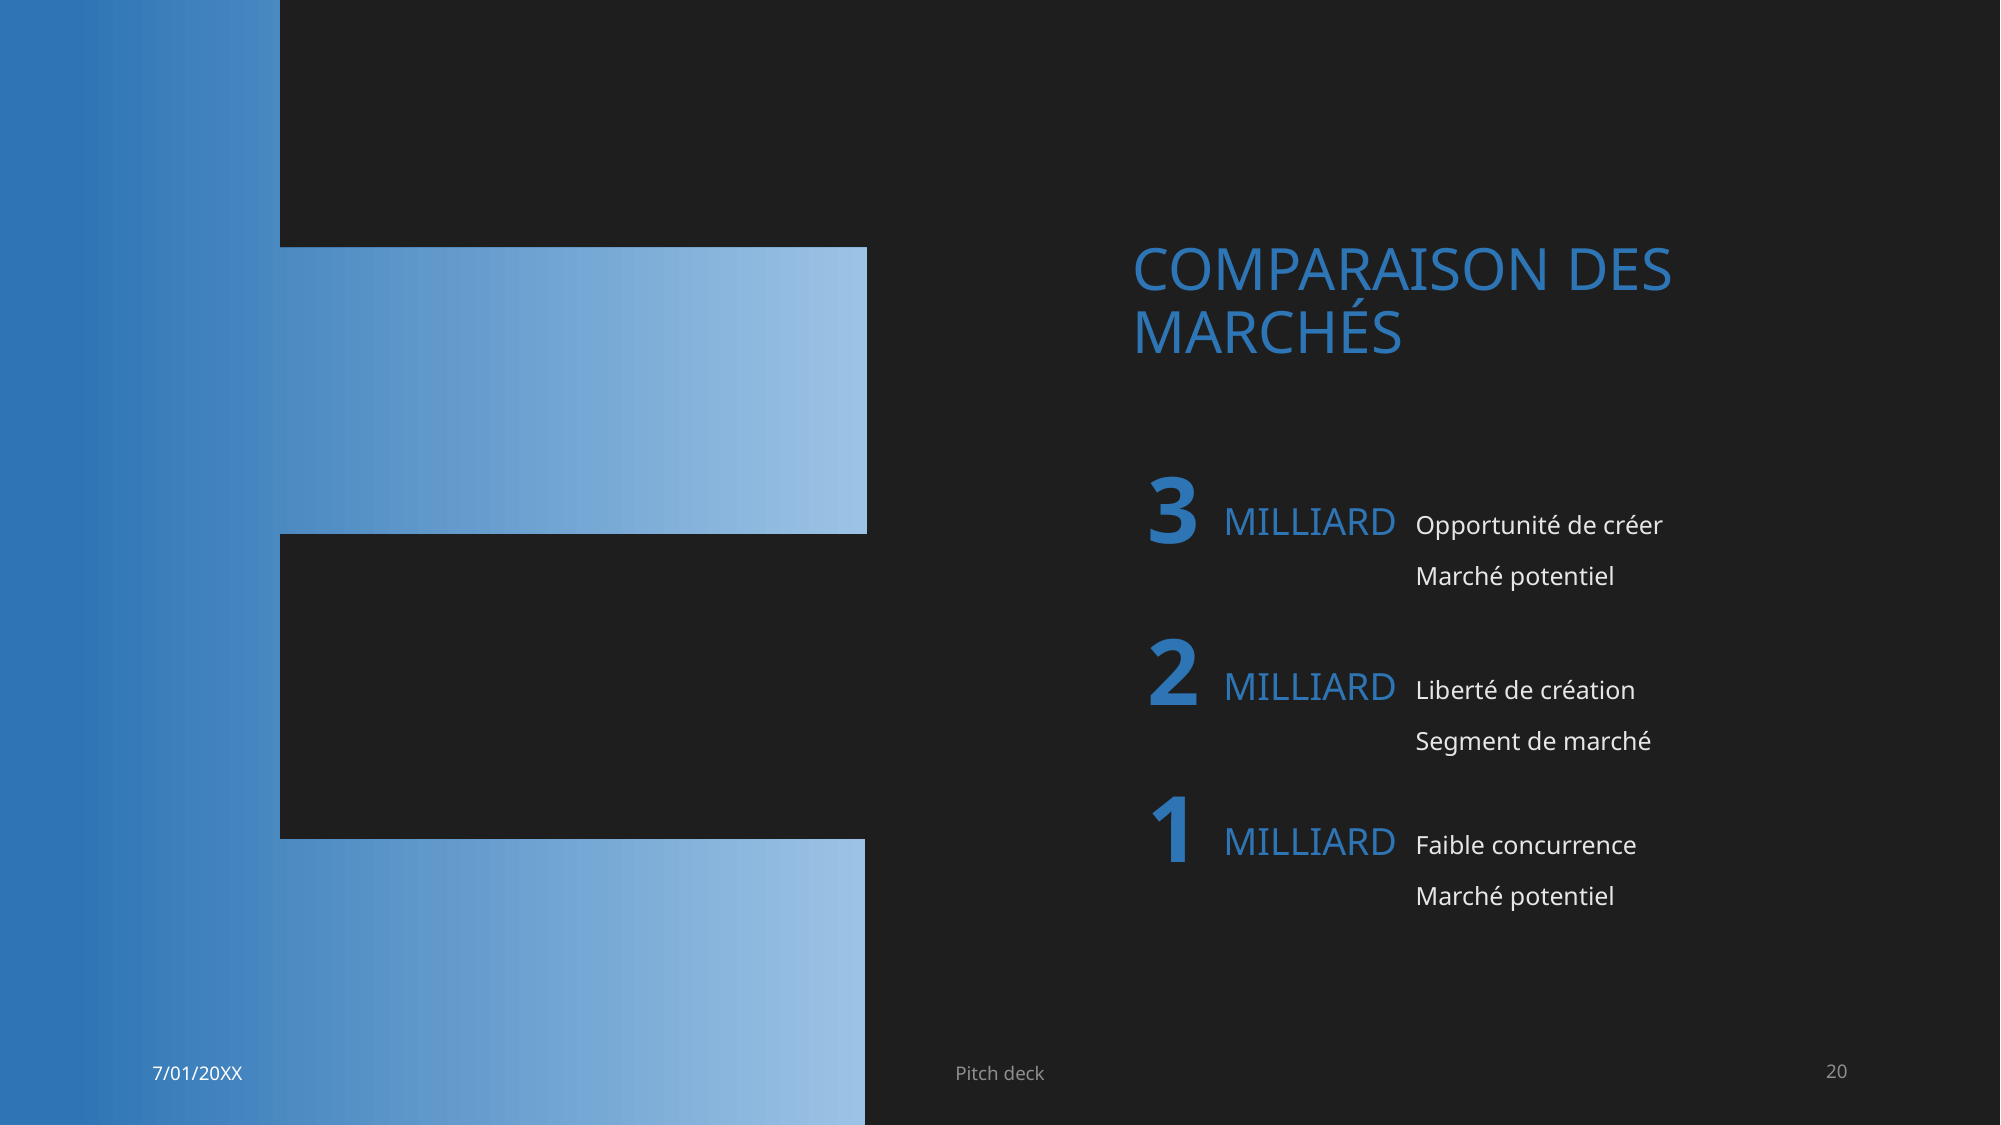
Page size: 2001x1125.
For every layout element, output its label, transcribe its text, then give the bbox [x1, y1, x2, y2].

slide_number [137, 1042, 588, 1103]
list Faible concurrence Marché potentiel [1415, 822, 1814, 940]
list Opportunité de créer Marché potentiel [1415, 501, 1814, 620]
list 1 [1132, 776, 1225, 908]
list milliard [1225, 658, 1415, 718]
list Liberté de création Segment de marché [1415, 667, 1814, 785]
title Comparaison des marchés [1132, 232, 1863, 385]
list 3 [1132, 462, 1225, 565]
list milliard [1225, 493, 1415, 553]
slide_number 20 [1412, 1042, 1863, 1103]
list 2 [1132, 624, 1225, 728]
list milliard [1225, 813, 1415, 873]
footer Pitch deck [662, 1042, 1338, 1103]
